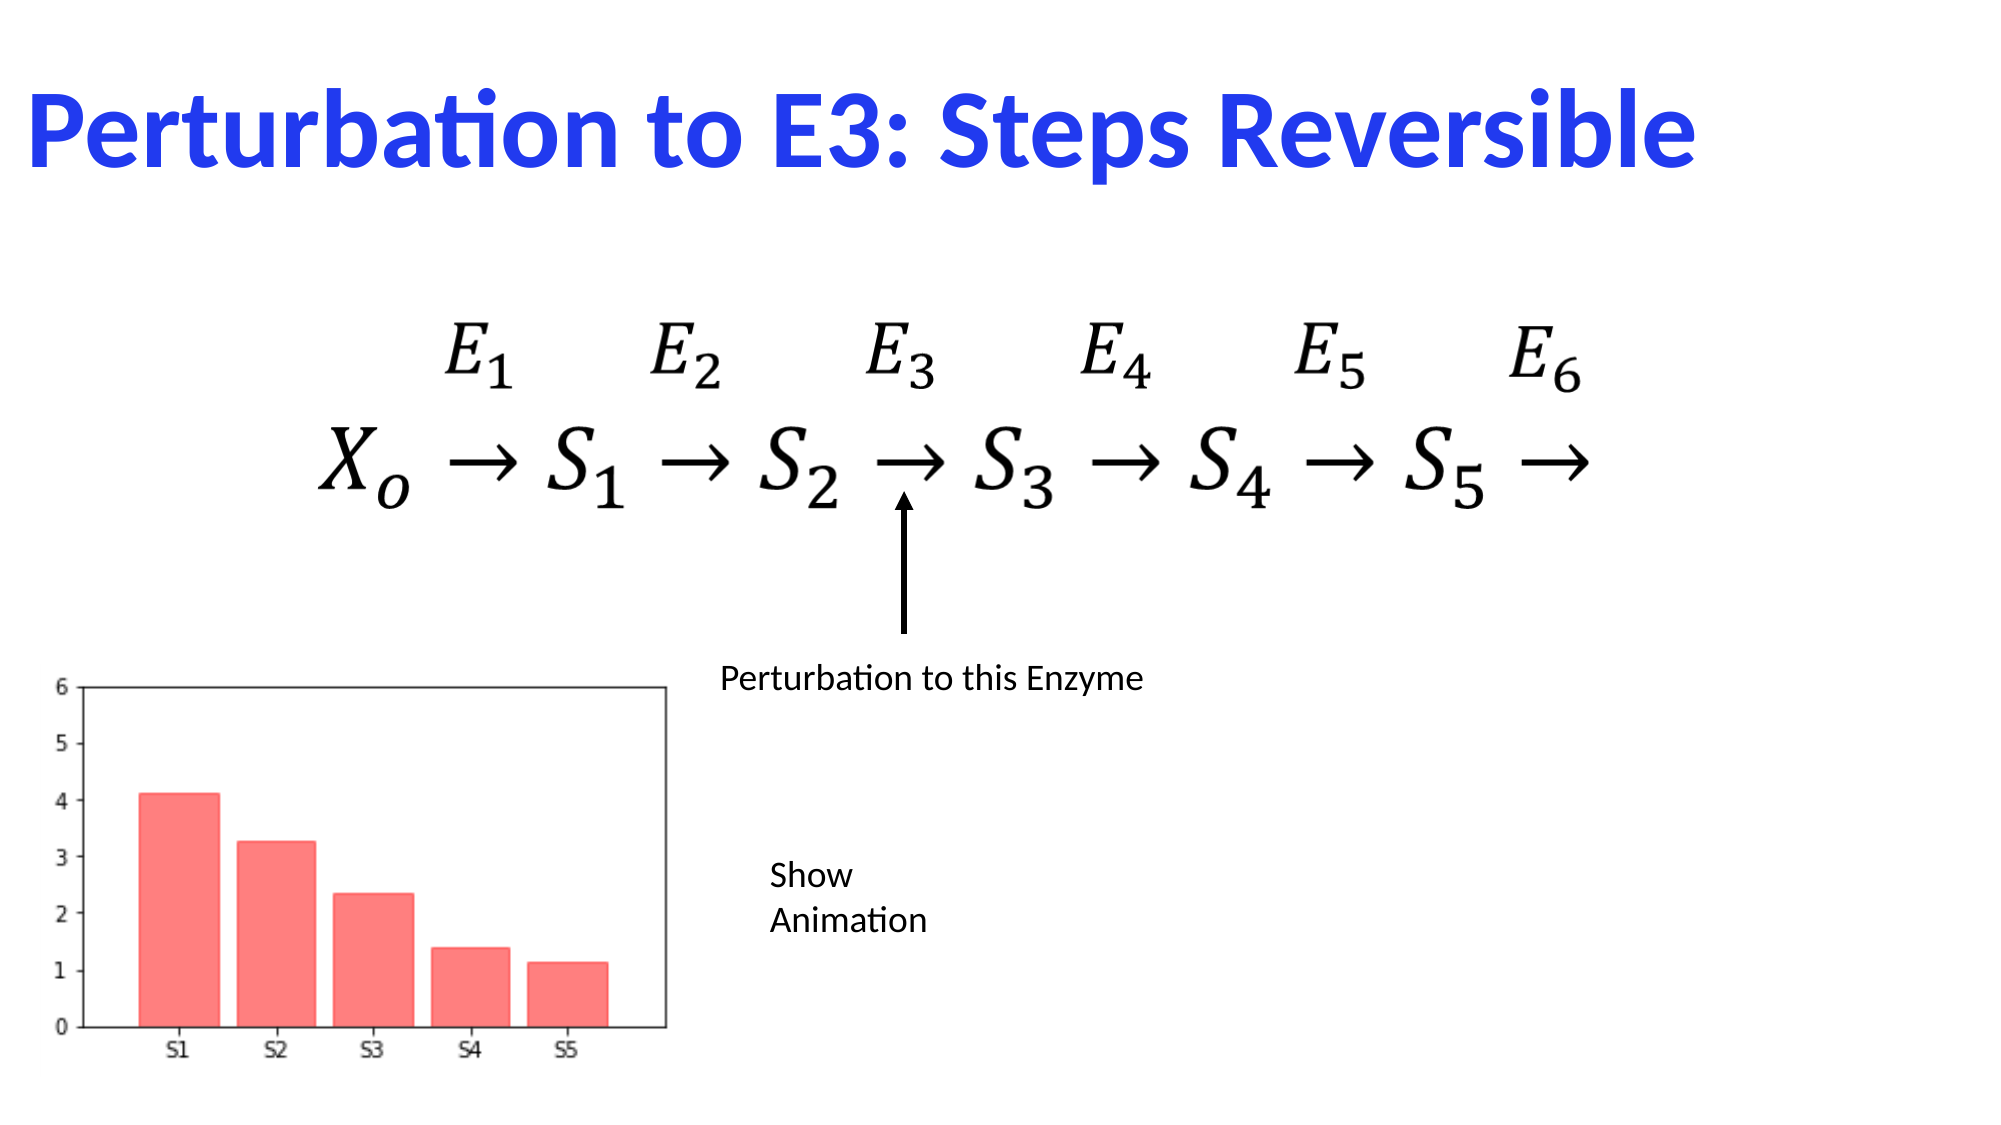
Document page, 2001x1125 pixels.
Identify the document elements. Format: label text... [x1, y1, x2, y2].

text_box [1069, 302, 1165, 394]
text_box [639, 302, 736, 394]
text_box [252, 402, 1661, 514]
text_box [1283, 302, 1380, 394]
text_box [433, 302, 528, 394]
text_box [1498, 306, 1595, 398]
text_box Show Animation [754, 842, 984, 948]
text_box Perturbation to this Enzyme [705, 645, 1165, 706]
title Perturbation to E3: Steps Reversible [11, 59, 2000, 202]
text_box [854, 302, 950, 394]
picture [39, 663, 678, 1077]
